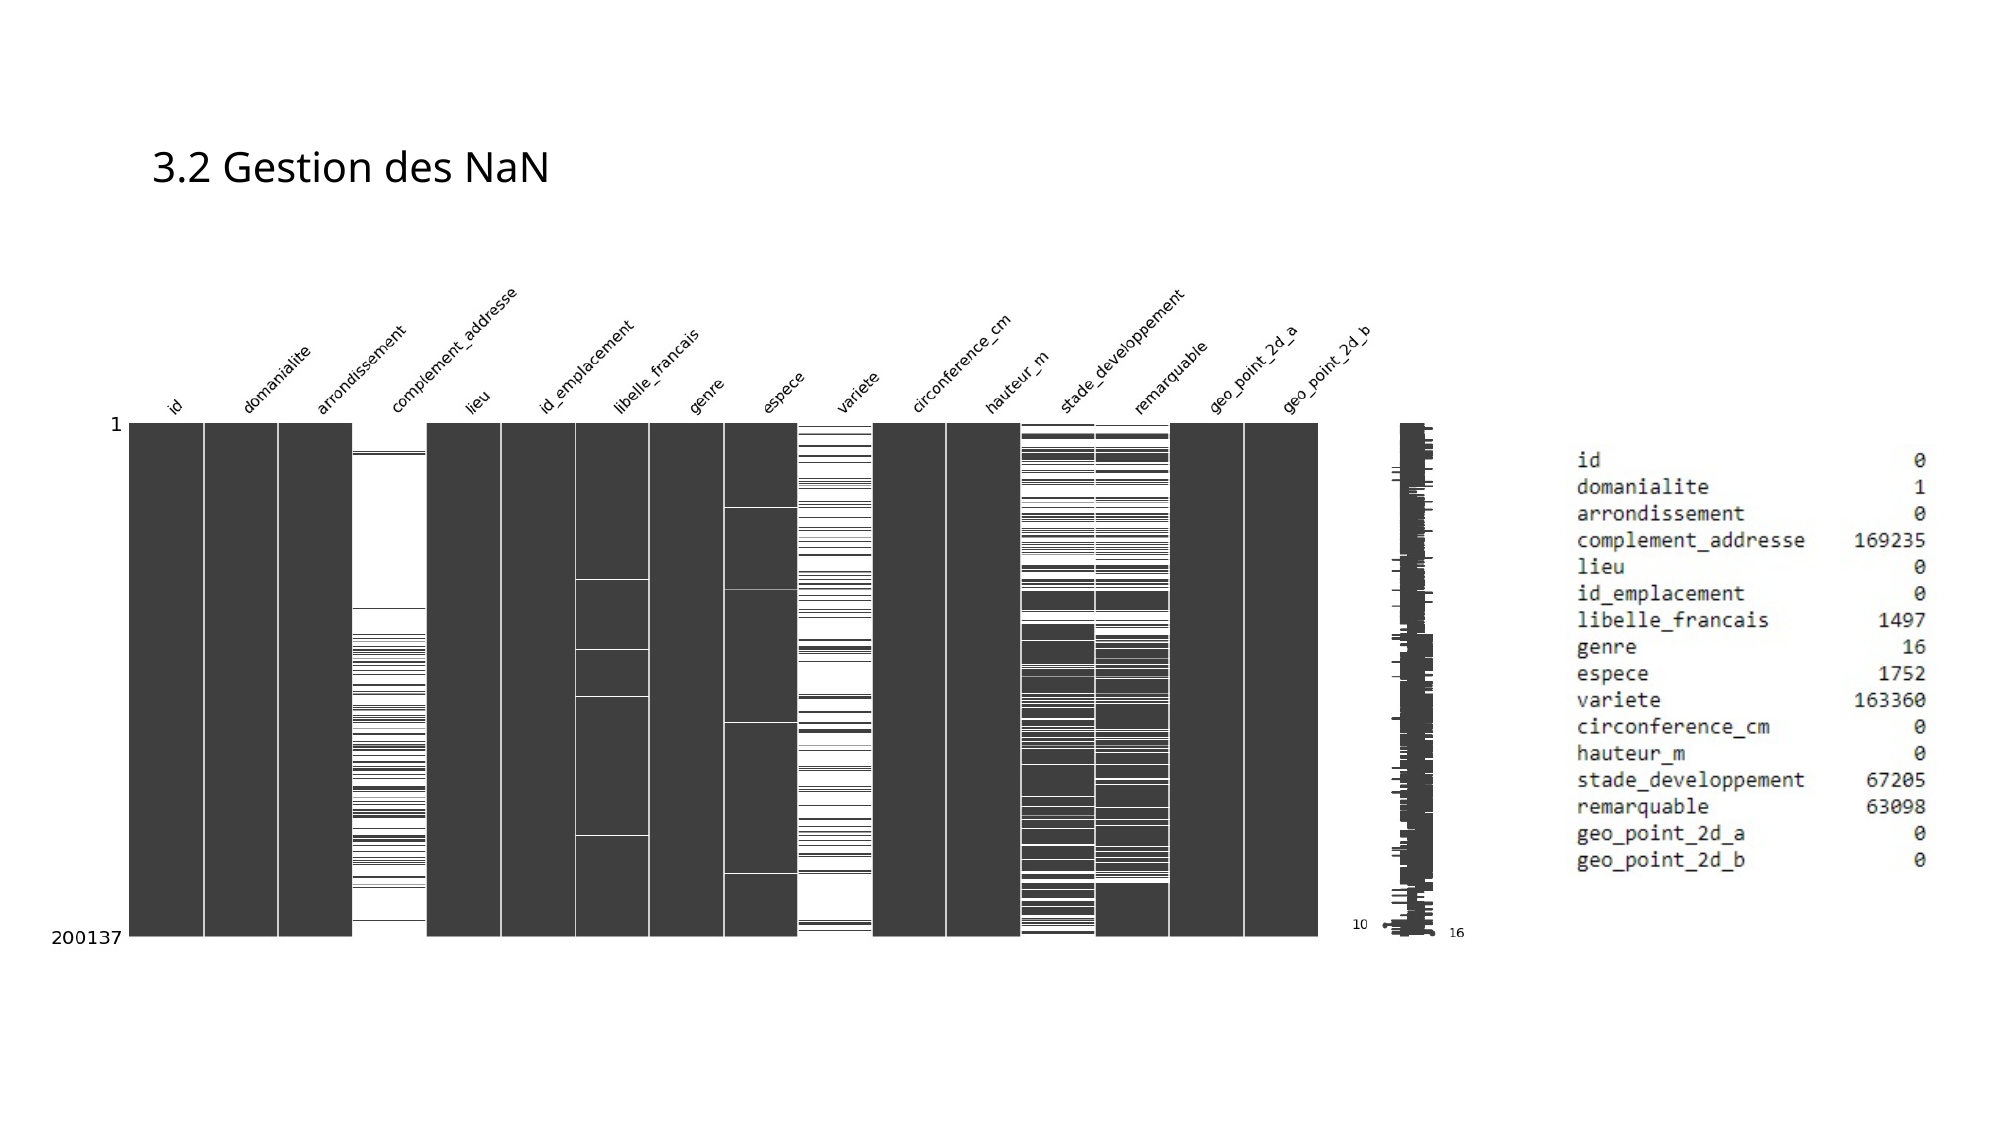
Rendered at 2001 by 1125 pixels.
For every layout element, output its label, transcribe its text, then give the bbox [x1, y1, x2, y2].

picture [43, 277, 1470, 954]
picture [1566, 444, 1937, 878]
title 3.2 Gestion des NaN [137, 59, 1863, 278]
